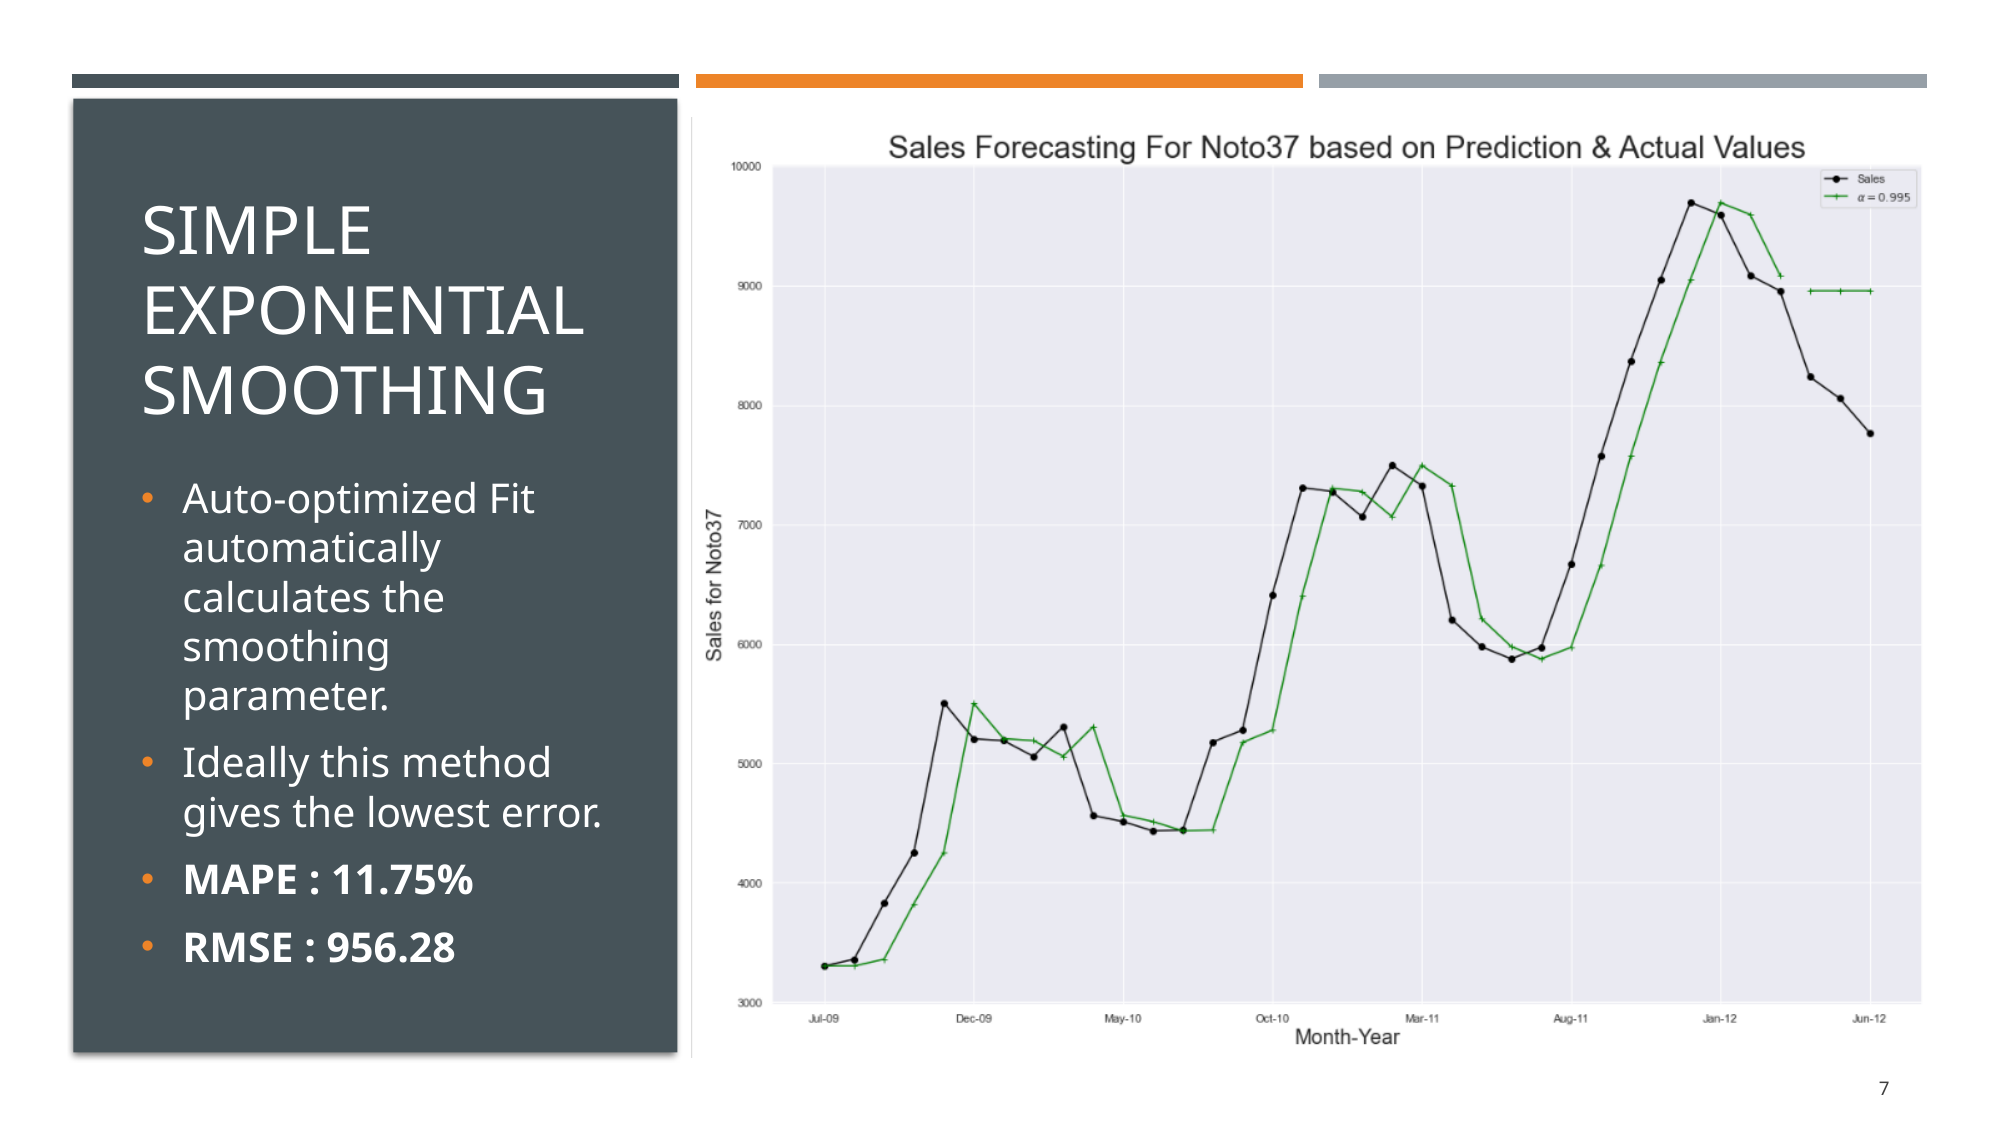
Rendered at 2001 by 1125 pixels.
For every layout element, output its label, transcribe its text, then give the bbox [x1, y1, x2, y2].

title Simple Exponential Smoothing [125, 153, 624, 436]
list Auto-optimized Fit automatically calculates the smoothing parameter. Ideally this method gives the lowest error. MAPE : 11.75% RMSE : 956.28 [125, 465, 624, 1023]
picture [690, 117, 1956, 1059]
slide_number 7 [1732, 1068, 1905, 1120]
